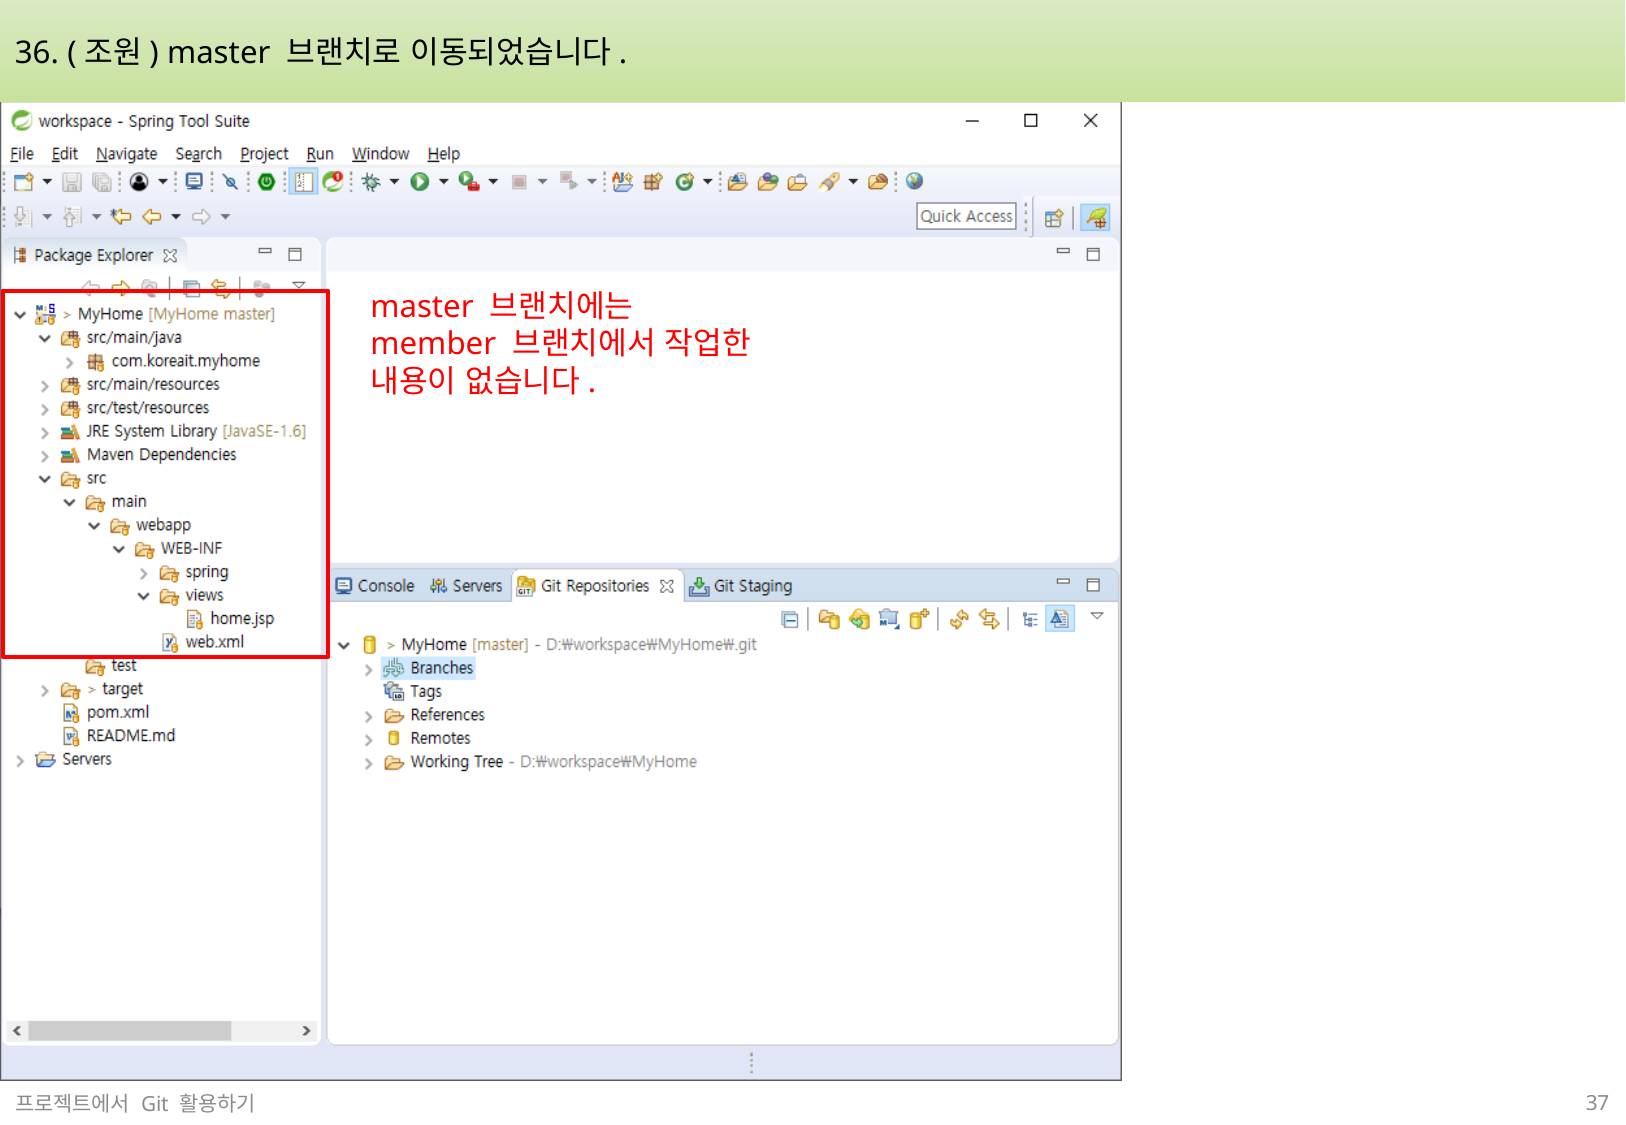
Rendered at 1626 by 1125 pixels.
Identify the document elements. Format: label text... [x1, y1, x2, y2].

text_box 36. (조원) master 브랜치로 이동되었습니다. [0, 0, 1625, 104]
footer 프로젝트에서 Git 활용하기 [0, 1088, 515, 1125]
picture [0, 101, 1123, 1081]
slide_number 37 [1245, 1082, 1625, 1125]
